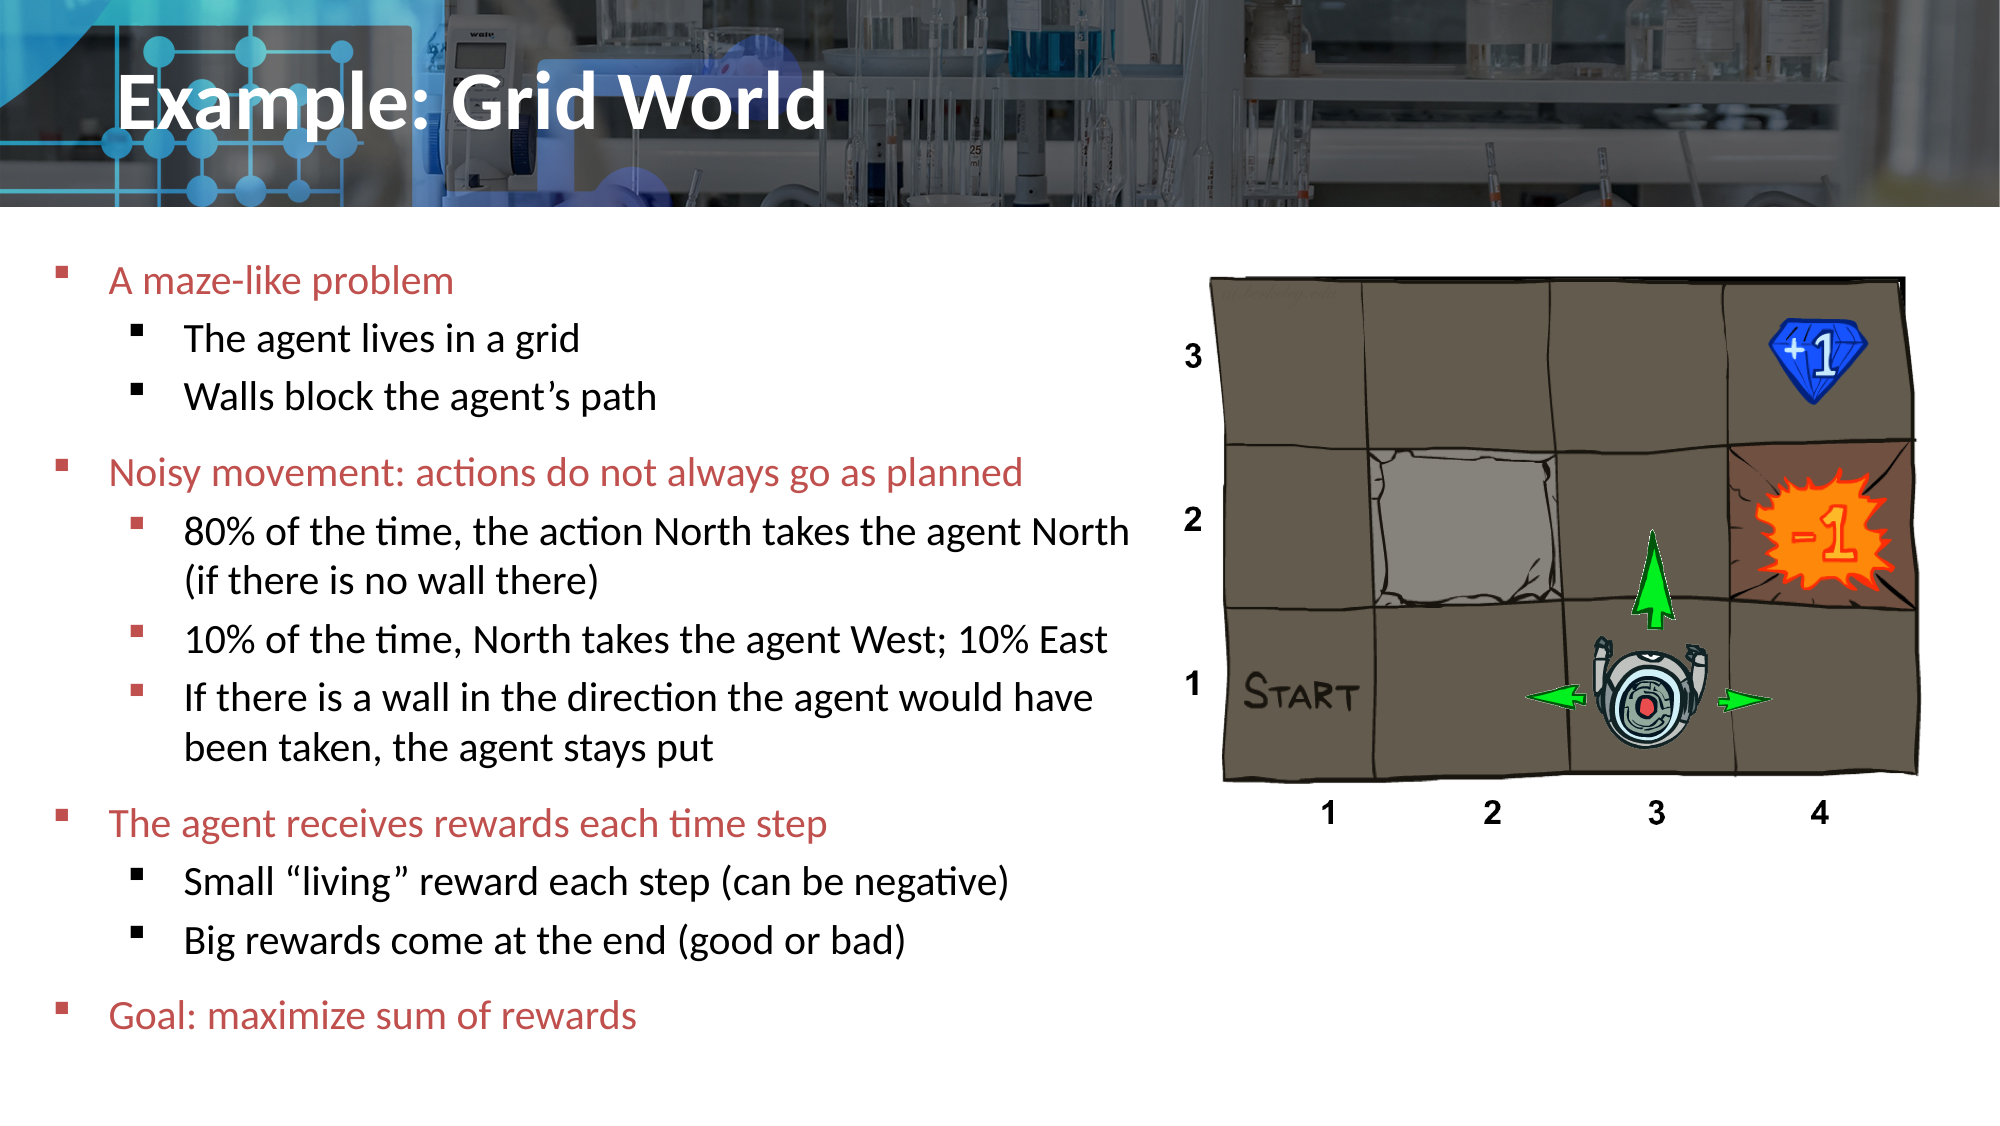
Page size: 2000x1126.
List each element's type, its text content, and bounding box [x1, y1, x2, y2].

picture [0, 0, 2000, 1125]
title Example: Grid World [99, 31, 1900, 163]
text_box A maze-like problem The agent lives in a grid Walls block the agent’s path Noisy movement: actions do not always go as planned 80% of the time, the action North takes the agent North (if there is no wall there) 10% of the time, North takes the agent West; 10% East If there is a wall in the direction the agent would have been taken, the agent stays put The agent receives rewards each time step Small “living” reward each step (can be negative) Big rewards come at the end (good or bad) Goal: maximize sum of rewards [37, 245, 1201, 1083]
